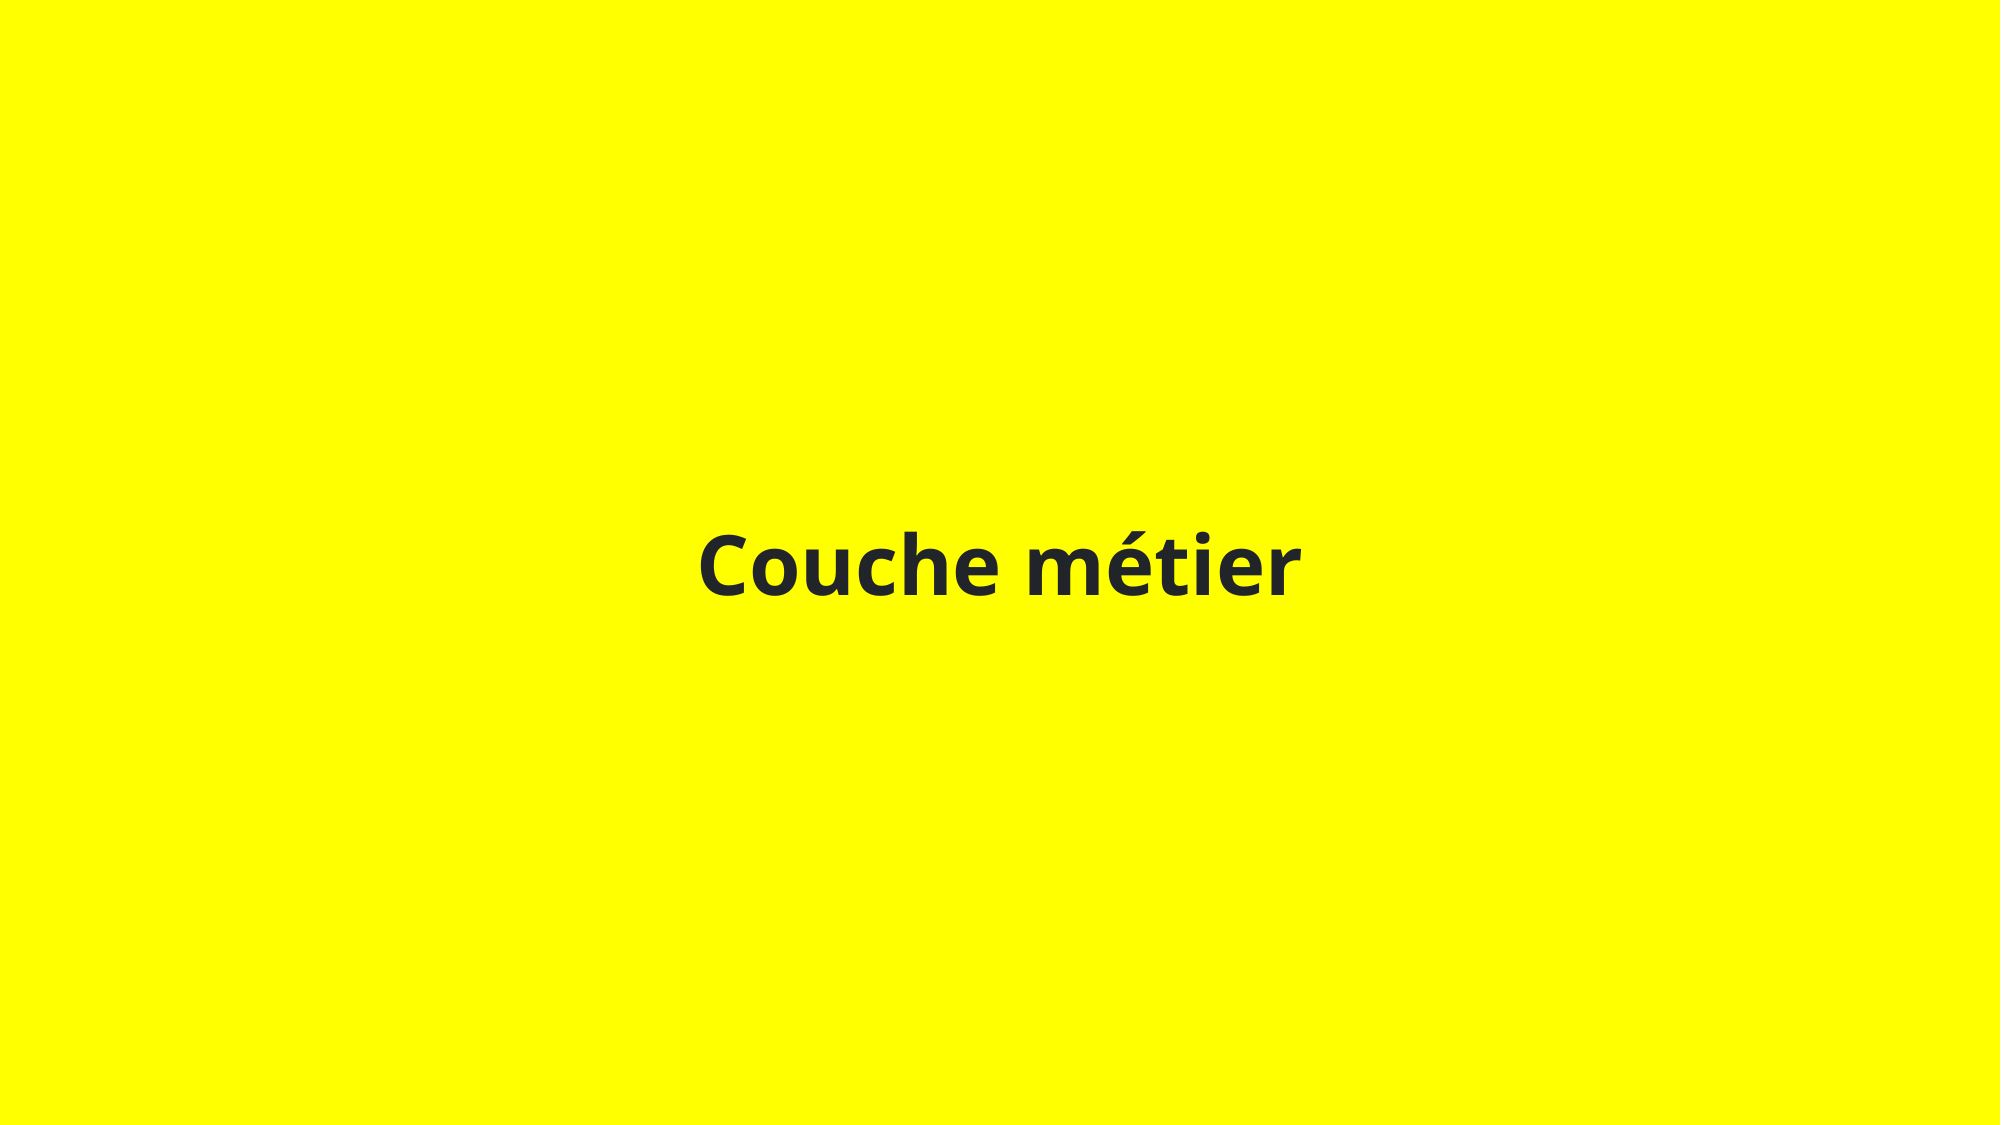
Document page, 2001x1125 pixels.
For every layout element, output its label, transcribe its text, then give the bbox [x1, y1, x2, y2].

text_box Couche métier [677, 504, 1323, 620]
